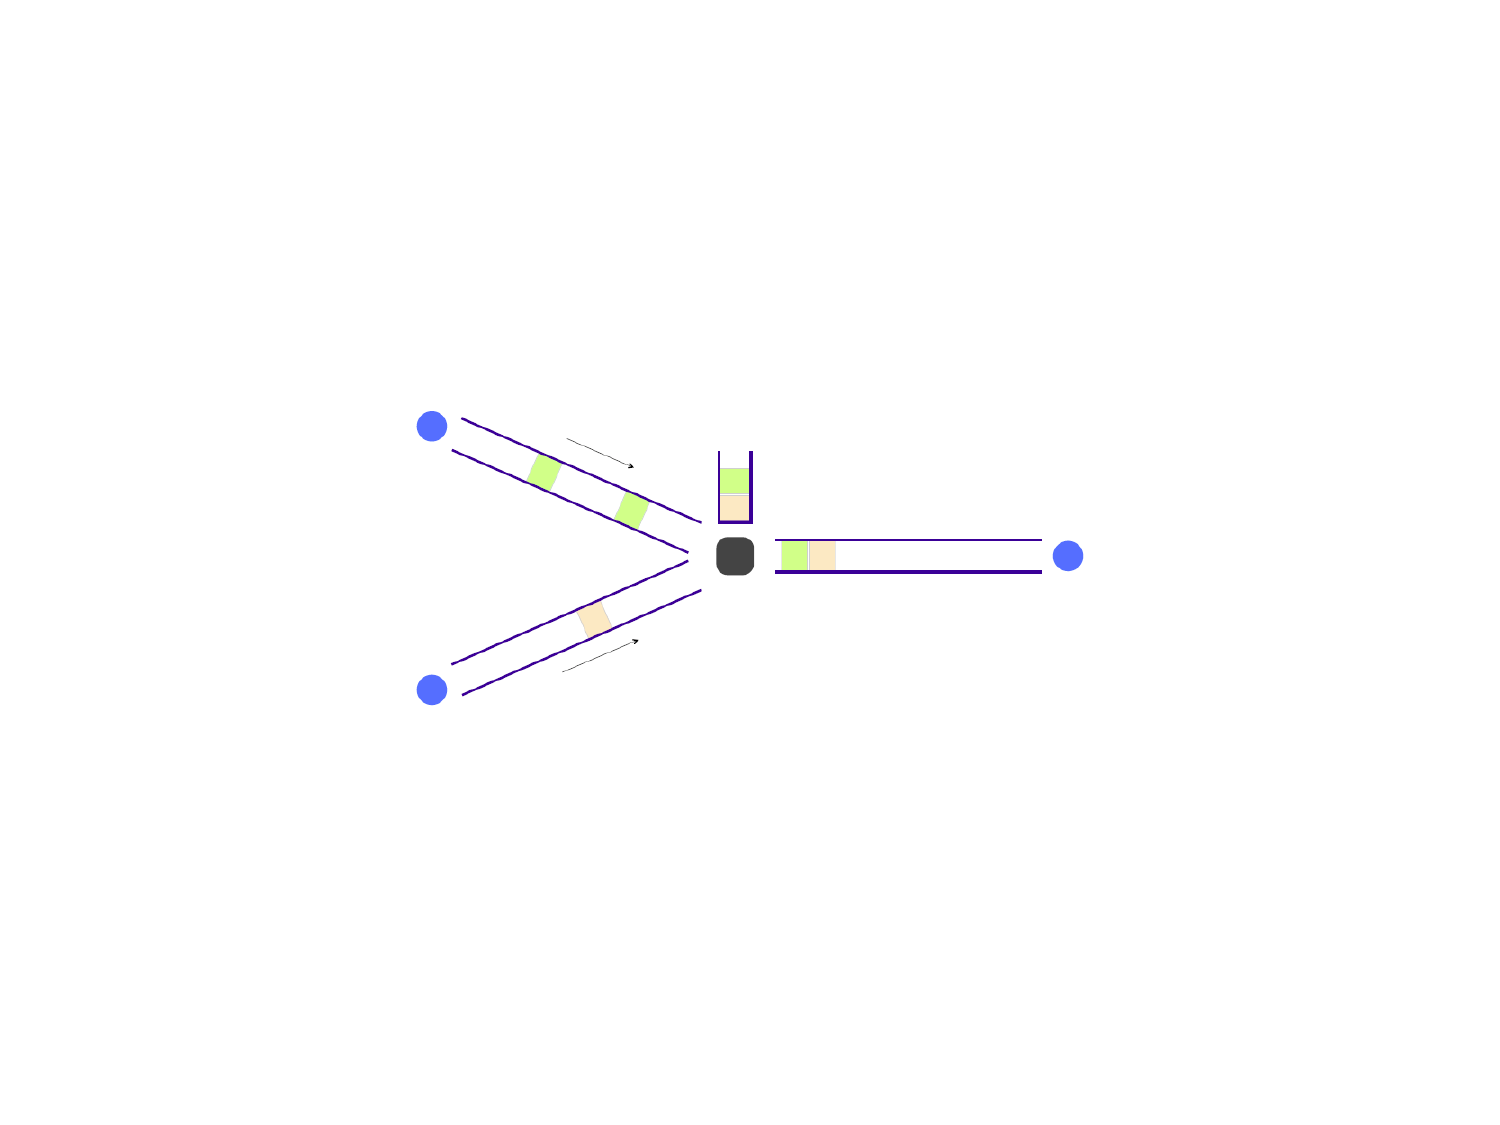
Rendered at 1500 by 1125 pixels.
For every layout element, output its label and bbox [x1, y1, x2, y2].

picture [405, 399, 1095, 726]
